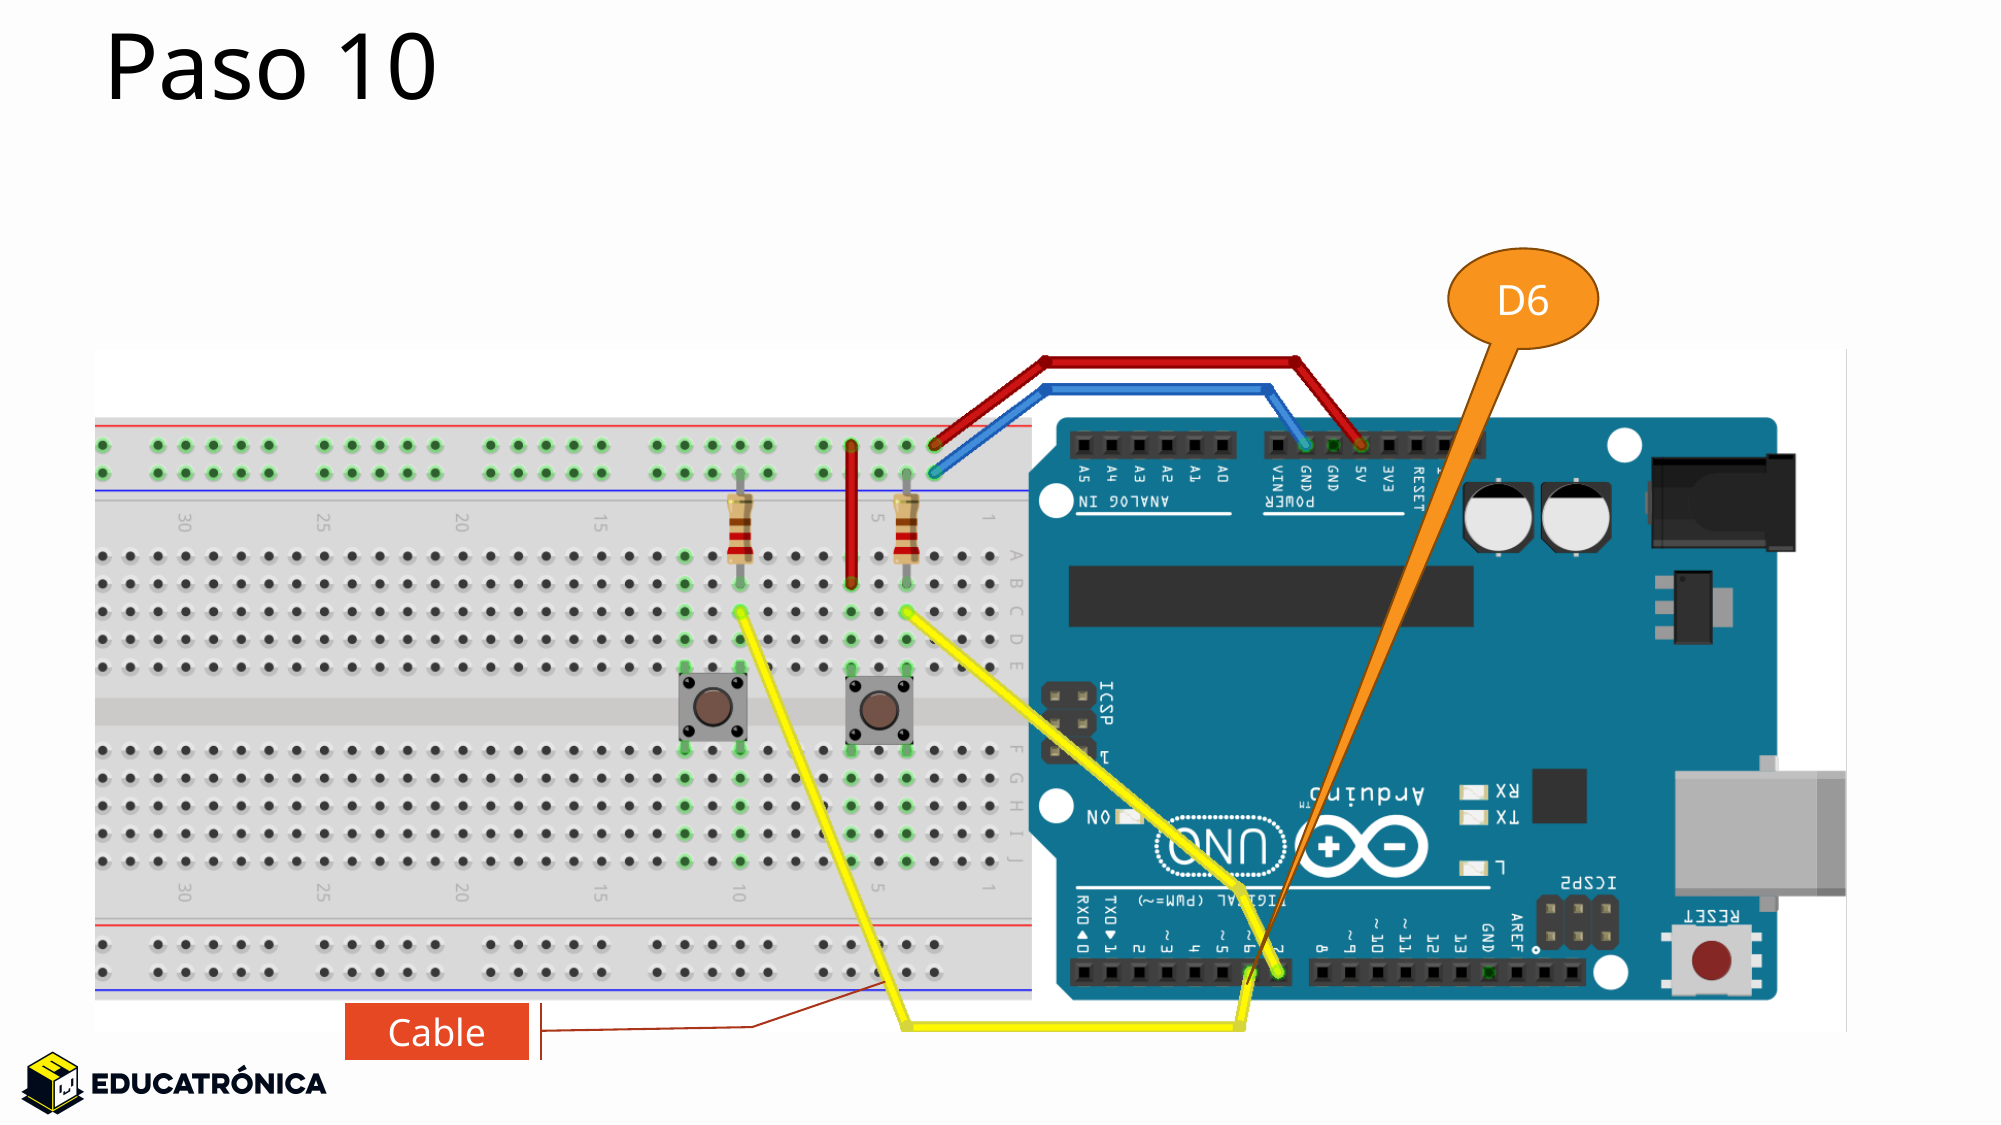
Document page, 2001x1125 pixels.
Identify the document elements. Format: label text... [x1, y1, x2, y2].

title Paso 10 [88, 7, 1912, 133]
text_box D6 [1447, 247, 1600, 348]
text_box Cable [345, 1032, 529, 1060]
picture [95, 348, 1853, 1032]
picture [19, 1048, 330, 1118]
